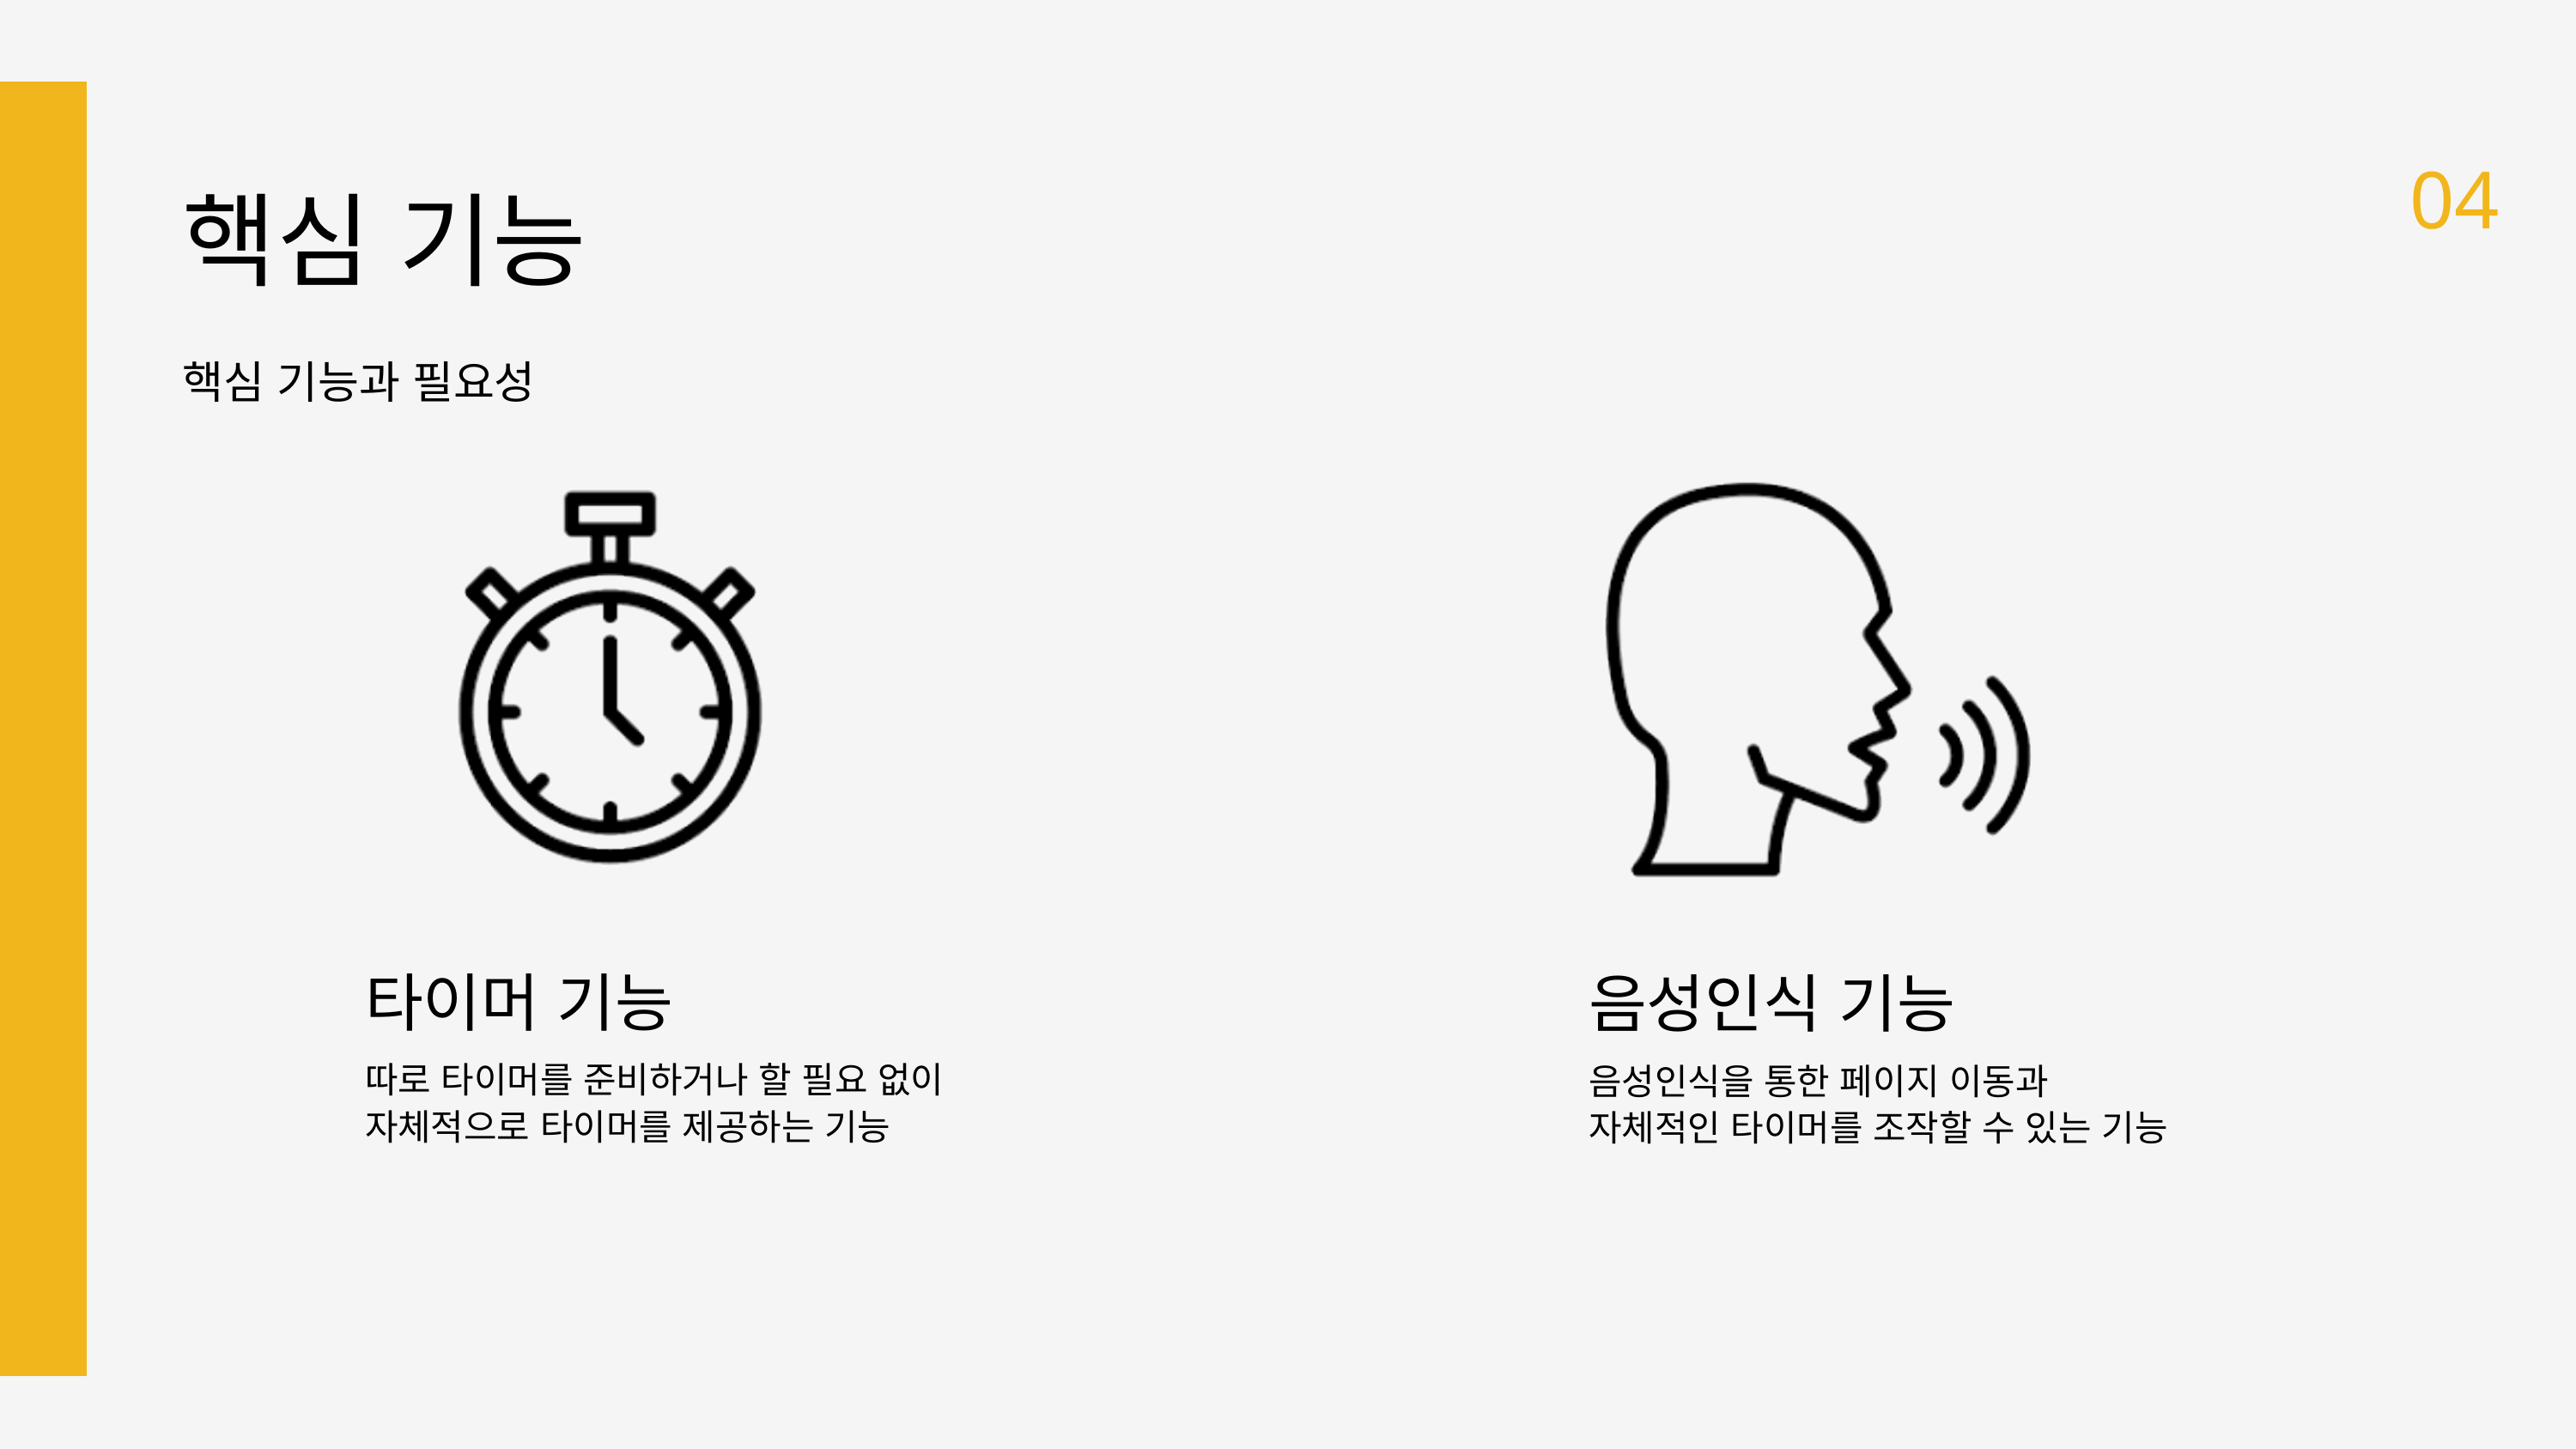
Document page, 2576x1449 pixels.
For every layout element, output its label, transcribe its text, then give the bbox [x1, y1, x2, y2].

text_box 핵심 기능과 필요성 [182, 349, 1234, 409]
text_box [1588, 463, 2410, 1149]
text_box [0, 81, 88, 1377]
text_box 04 [2409, 0, 2576, 245]
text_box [364, 461, 1187, 1145]
text_box 핵심 기능 [182, 166, 1341, 299]
